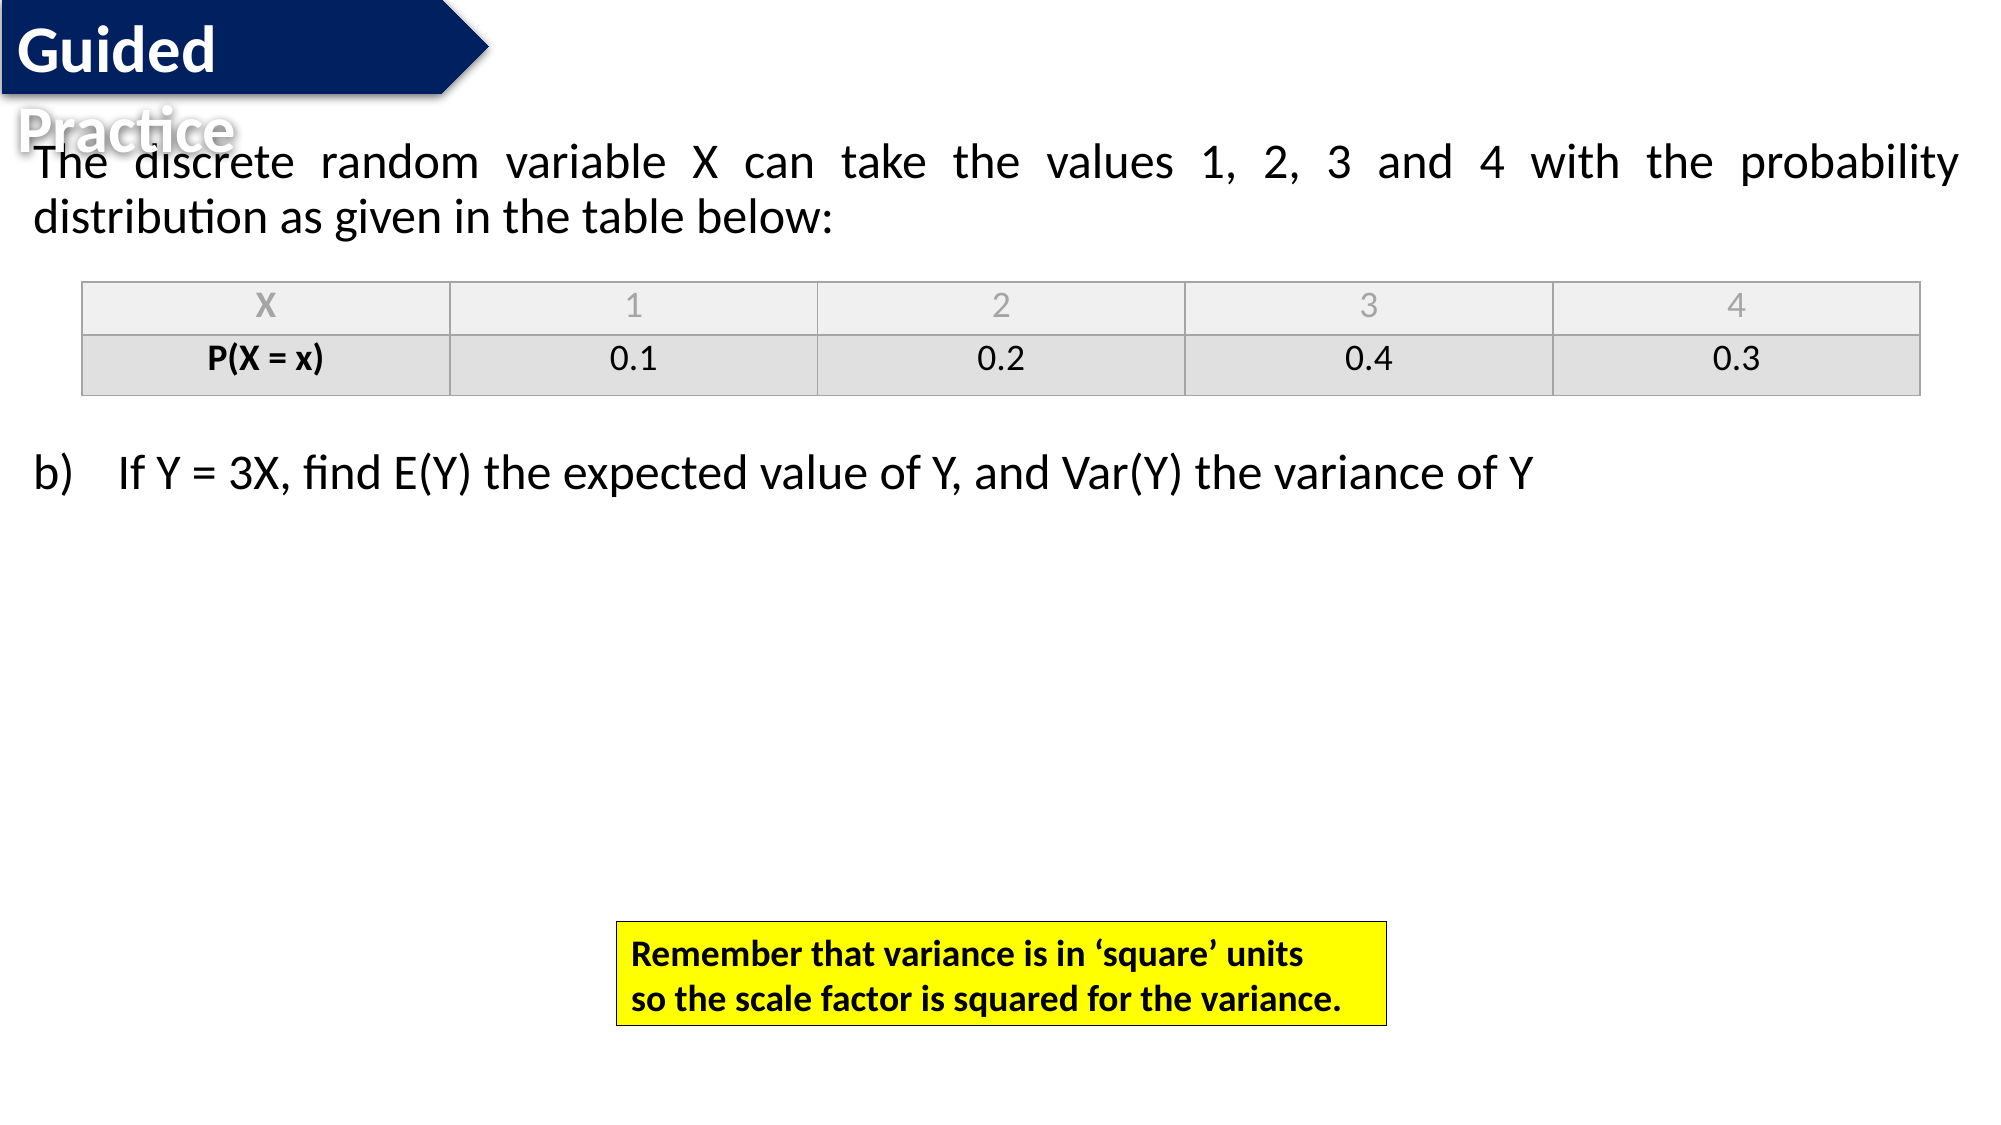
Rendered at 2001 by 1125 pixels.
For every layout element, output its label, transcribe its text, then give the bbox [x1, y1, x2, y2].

table_cell 0.3 [1554, 336, 1919, 395]
table_cell 0.4 [1186, 336, 1552, 395]
table_header X [83, 283, 449, 334]
text_box Guided Practice [2, 0, 489, 94]
text_box Remember that variance is in ‘square’ units so the scale factor is squared for the variance. [616, 921, 1387, 1026]
table_header 1 [451, 283, 817, 334]
table_cell P(X = x) [83, 336, 449, 395]
table_cell 0.1 [451, 336, 817, 395]
table_cell 0.2 [818, 336, 1184, 395]
table_header 4 [1554, 283, 1919, 334]
table_header 3 [1186, 283, 1552, 334]
table_header 2 [818, 283, 1184, 334]
list The discrete random variable X can take the values 1, 2, 3 and 4 with the probability distribution as given in the table below: If Y = 3X, find E(Y) the expected value of Y, and Var(Y) the variance of Y [18, 128, 1976, 1039]
